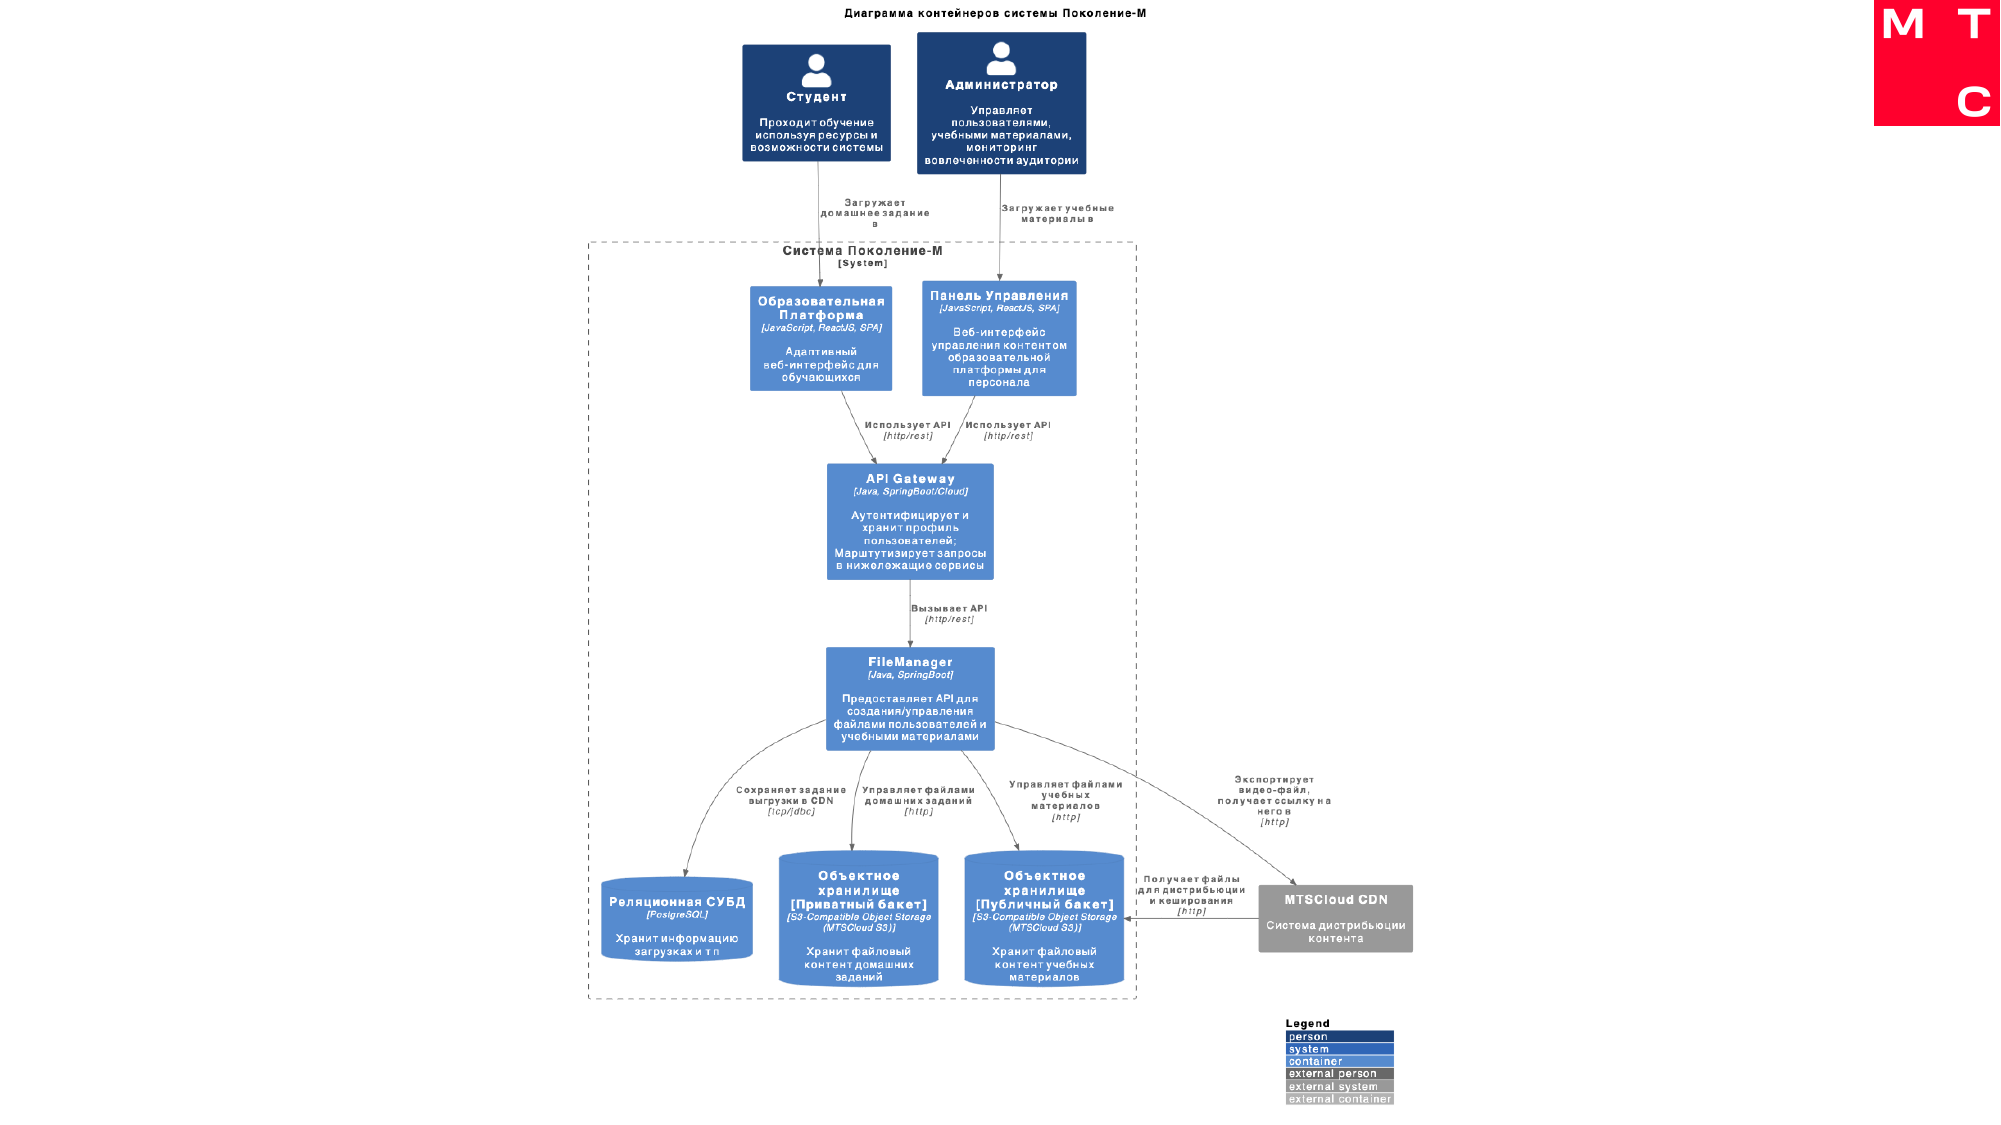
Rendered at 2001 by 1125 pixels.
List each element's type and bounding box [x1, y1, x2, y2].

picture [1874, 0, 2000, 126]
picture [583, 0, 1417, 1125]
